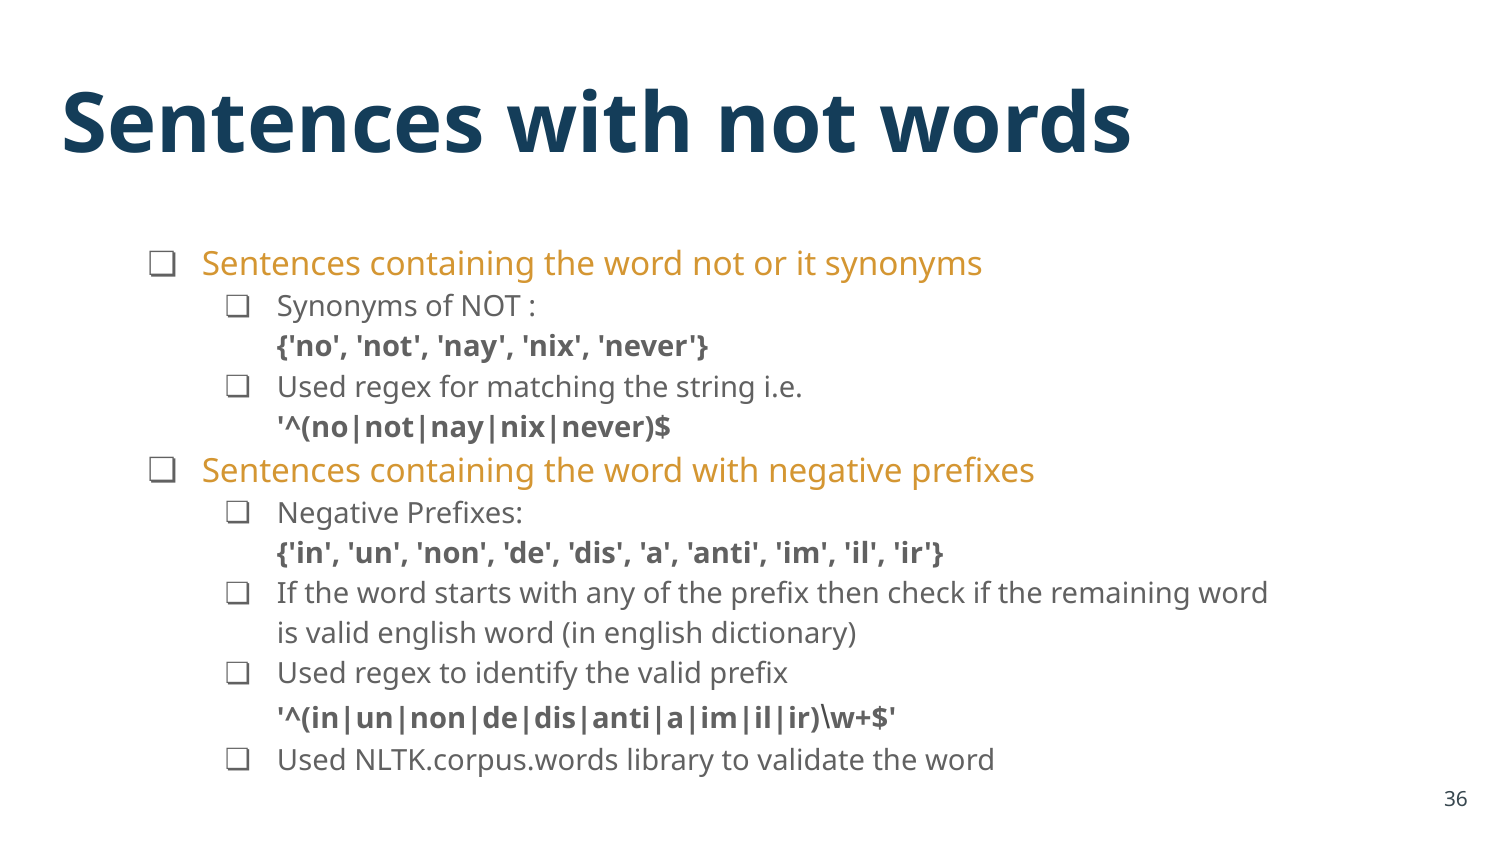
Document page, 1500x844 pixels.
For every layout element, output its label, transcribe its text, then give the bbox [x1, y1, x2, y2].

slide_number ‹#› [1392, 767, 1483, 833]
title Sentences with not words [46, 54, 1463, 205]
text_box Sentences containing the word not or it synonyms Synonyms of NOT : {'no', 'not', 'nay', 'nix', 'never'} Used regex for matching the string i.e. '^(no|not|nay|nix|never)$ Sentences containing the word with negative prefixes Negative Prefixes: {'in', 'un', 'non', 'de', 'dis', 'a', 'anti', 'im', 'il', 'ir'} If the word starts with any of the prefix then check if the remaining word is valid english word (in english dictionary) Used regex to identify the valid prefix '^(in|un|non|de|dis|anti|a|im|il|ir)\w+$' Used NLTK.corpus.words library to validate the word [111, 260, 1308, 753]
